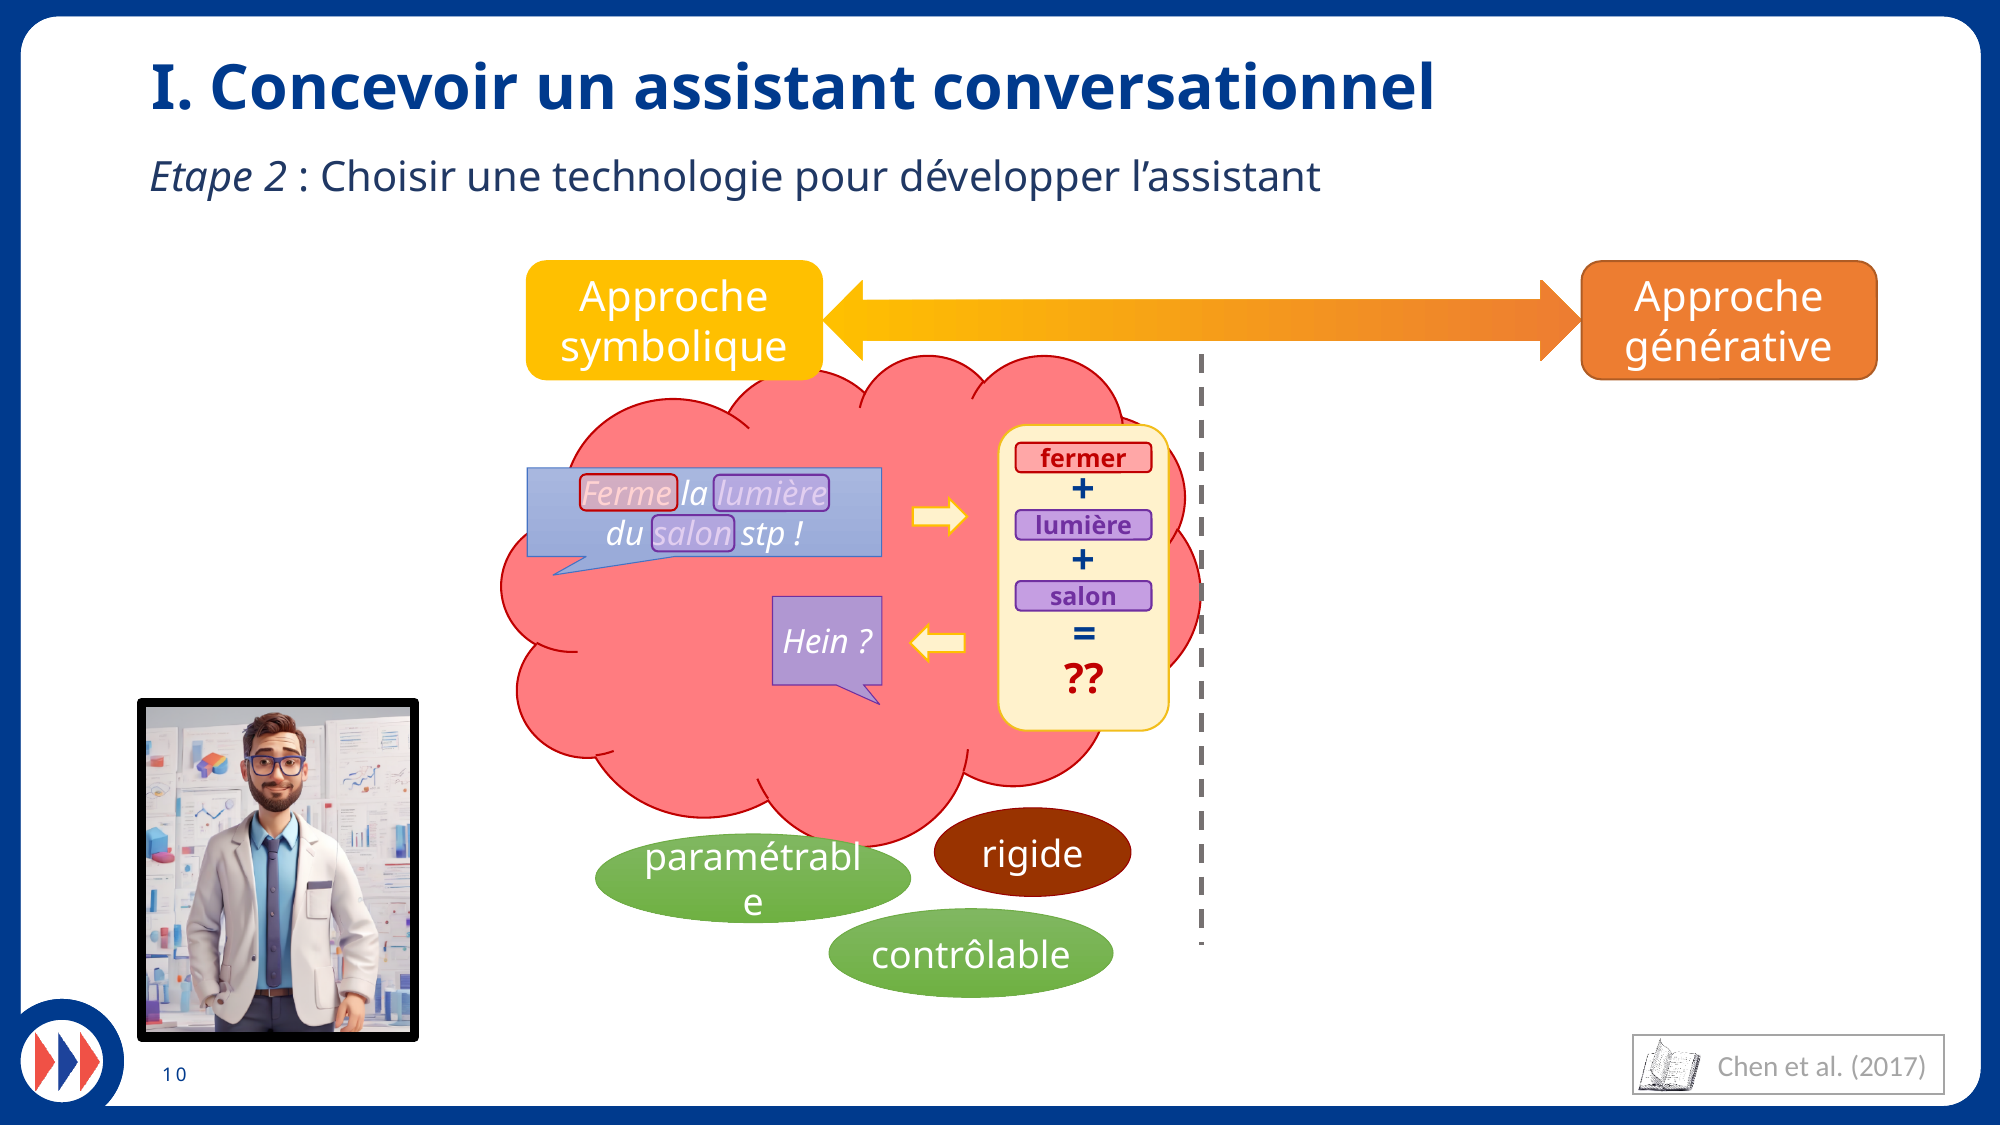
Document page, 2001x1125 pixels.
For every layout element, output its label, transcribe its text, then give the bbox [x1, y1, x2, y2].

picture [35, 1032, 100, 1091]
title I. Concevoir un assistant conversationnel [137, 48, 1945, 135]
list Etape 2 : Choisir une technologie pour développer l’assistant [134, 142, 1945, 201]
picture [145, 707, 410, 1033]
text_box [526, 261, 1877, 945]
text_box [515, 655, 526, 726]
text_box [1633, 1034, 1945, 1094]
slide_number 10 [147, 1056, 233, 1094]
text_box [595, 807, 1131, 998]
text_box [579, 424, 1169, 731]
text_box [500, 533, 526, 640]
